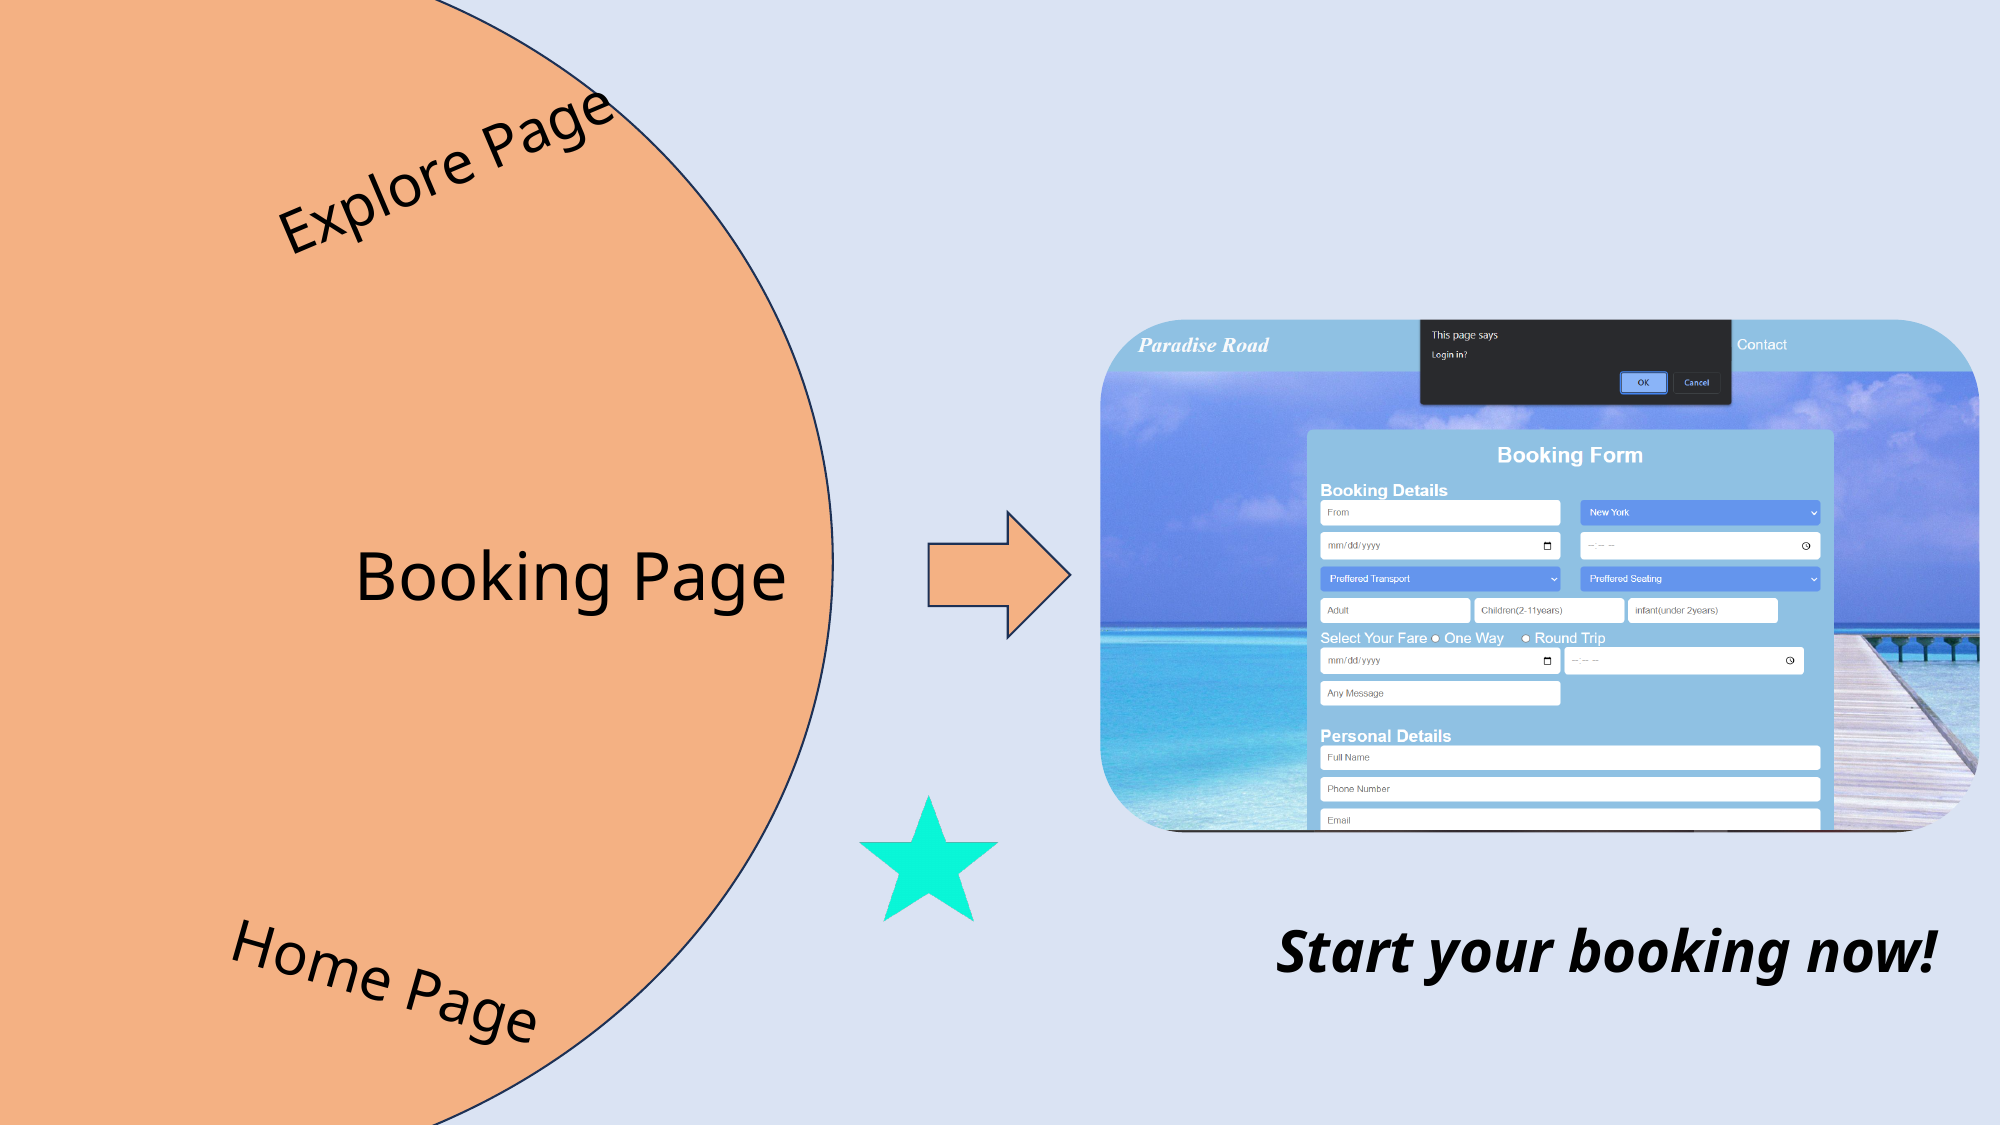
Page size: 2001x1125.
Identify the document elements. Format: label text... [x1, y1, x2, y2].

text_box Start your booking now! [1260, 906, 2000, 992]
text_box [927, 509, 1072, 640]
text_box Home Page [208, 890, 645, 1091]
picture [1100, 319, 1980, 833]
text_box [0, 0, 833, 1125]
picture [845, 782, 1012, 934]
text_box Explore Page [251, 32, 685, 281]
text_box Booking Page [339, 526, 834, 621]
